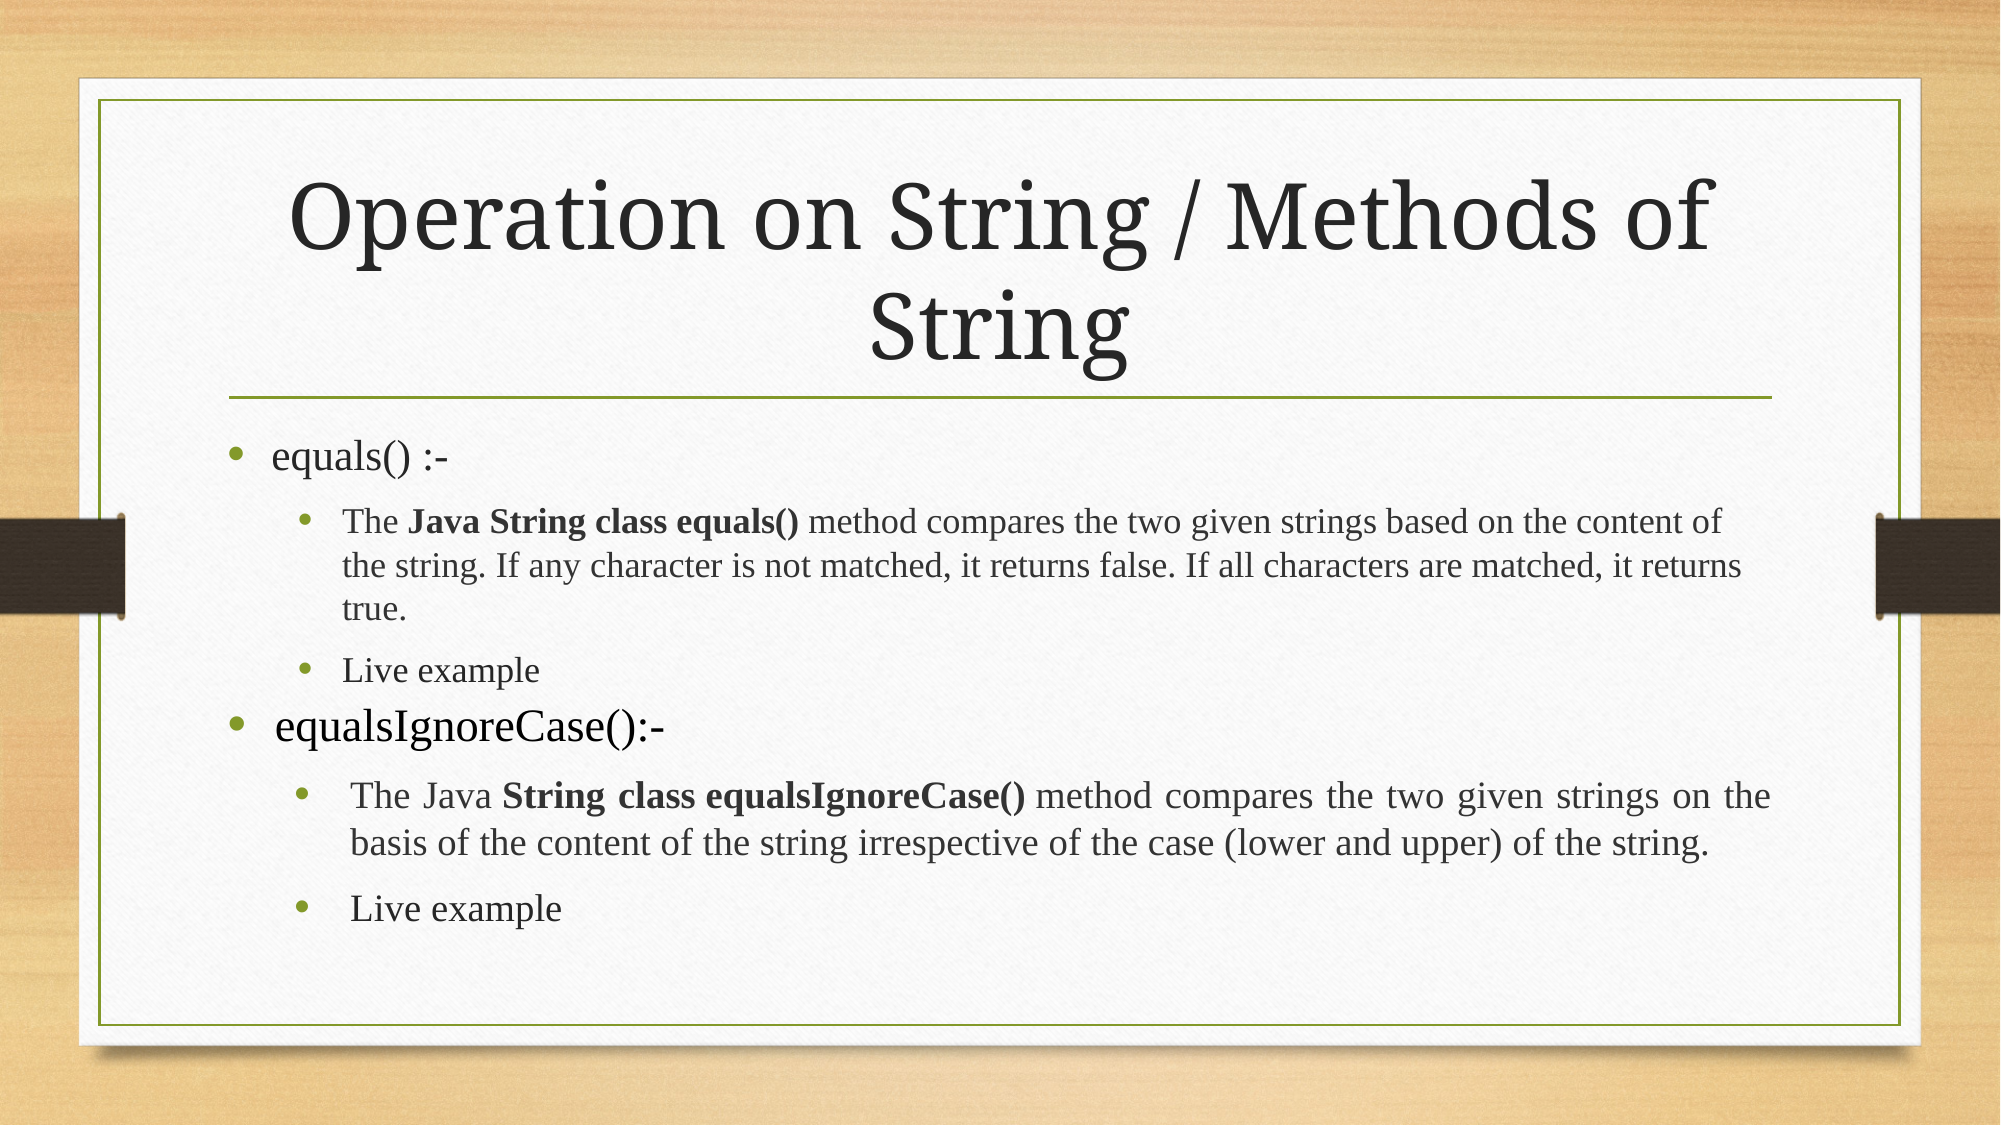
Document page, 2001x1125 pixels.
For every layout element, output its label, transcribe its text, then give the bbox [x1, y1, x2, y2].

list equals() :- The Java String class equals() method compares the two given strings based on the content of the string. If any character is not matched, it returns false. If all characters are matched, it returns true. Live example [212, 419, 1788, 687]
picture [0, 0, 2001, 1125]
text_box equalsIgnoreCase():- The Java String class equalsIgnoreCase() method compares the two given strings on the basis of the content of the string irrespective of the case (lower and upper) of the string. Live example [212, 687, 1788, 968]
title Operation on String / Methods of String [212, 161, 1788, 375]
